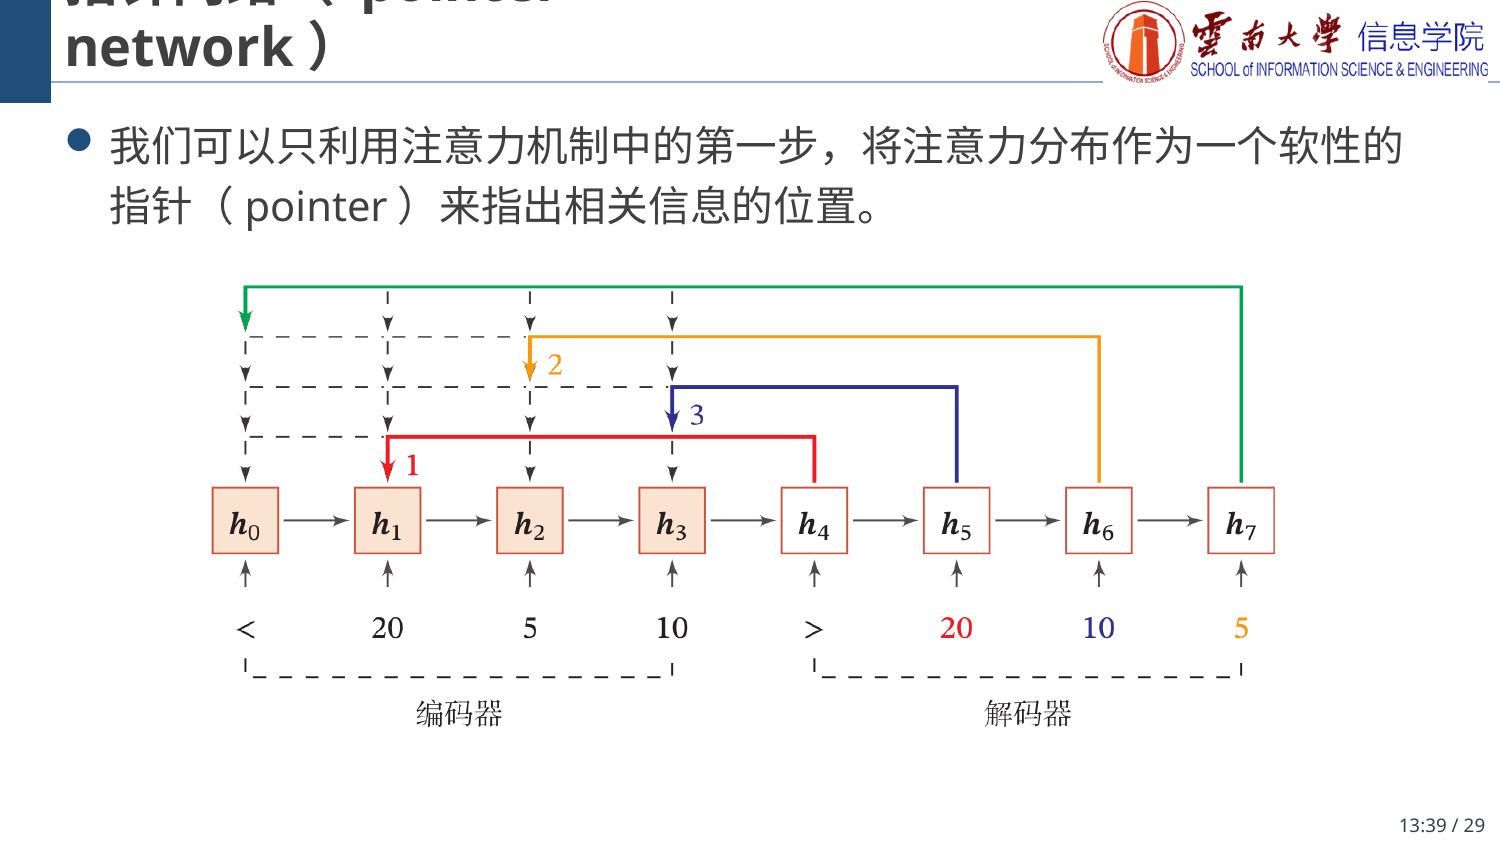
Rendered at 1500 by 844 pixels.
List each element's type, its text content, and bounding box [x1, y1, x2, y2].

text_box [200, 270, 1295, 753]
list 我们可以只利用注意力机制中的第一步，将注意力分布作为一个软性的指针（pointer）来指出相关信息的位置。 [49, 102, 1448, 779]
picture [1103, 1, 1488, 83]
picture [207, 269, 1290, 742]
title 指针网络（ pointer network） [49, 10, 886, 85]
